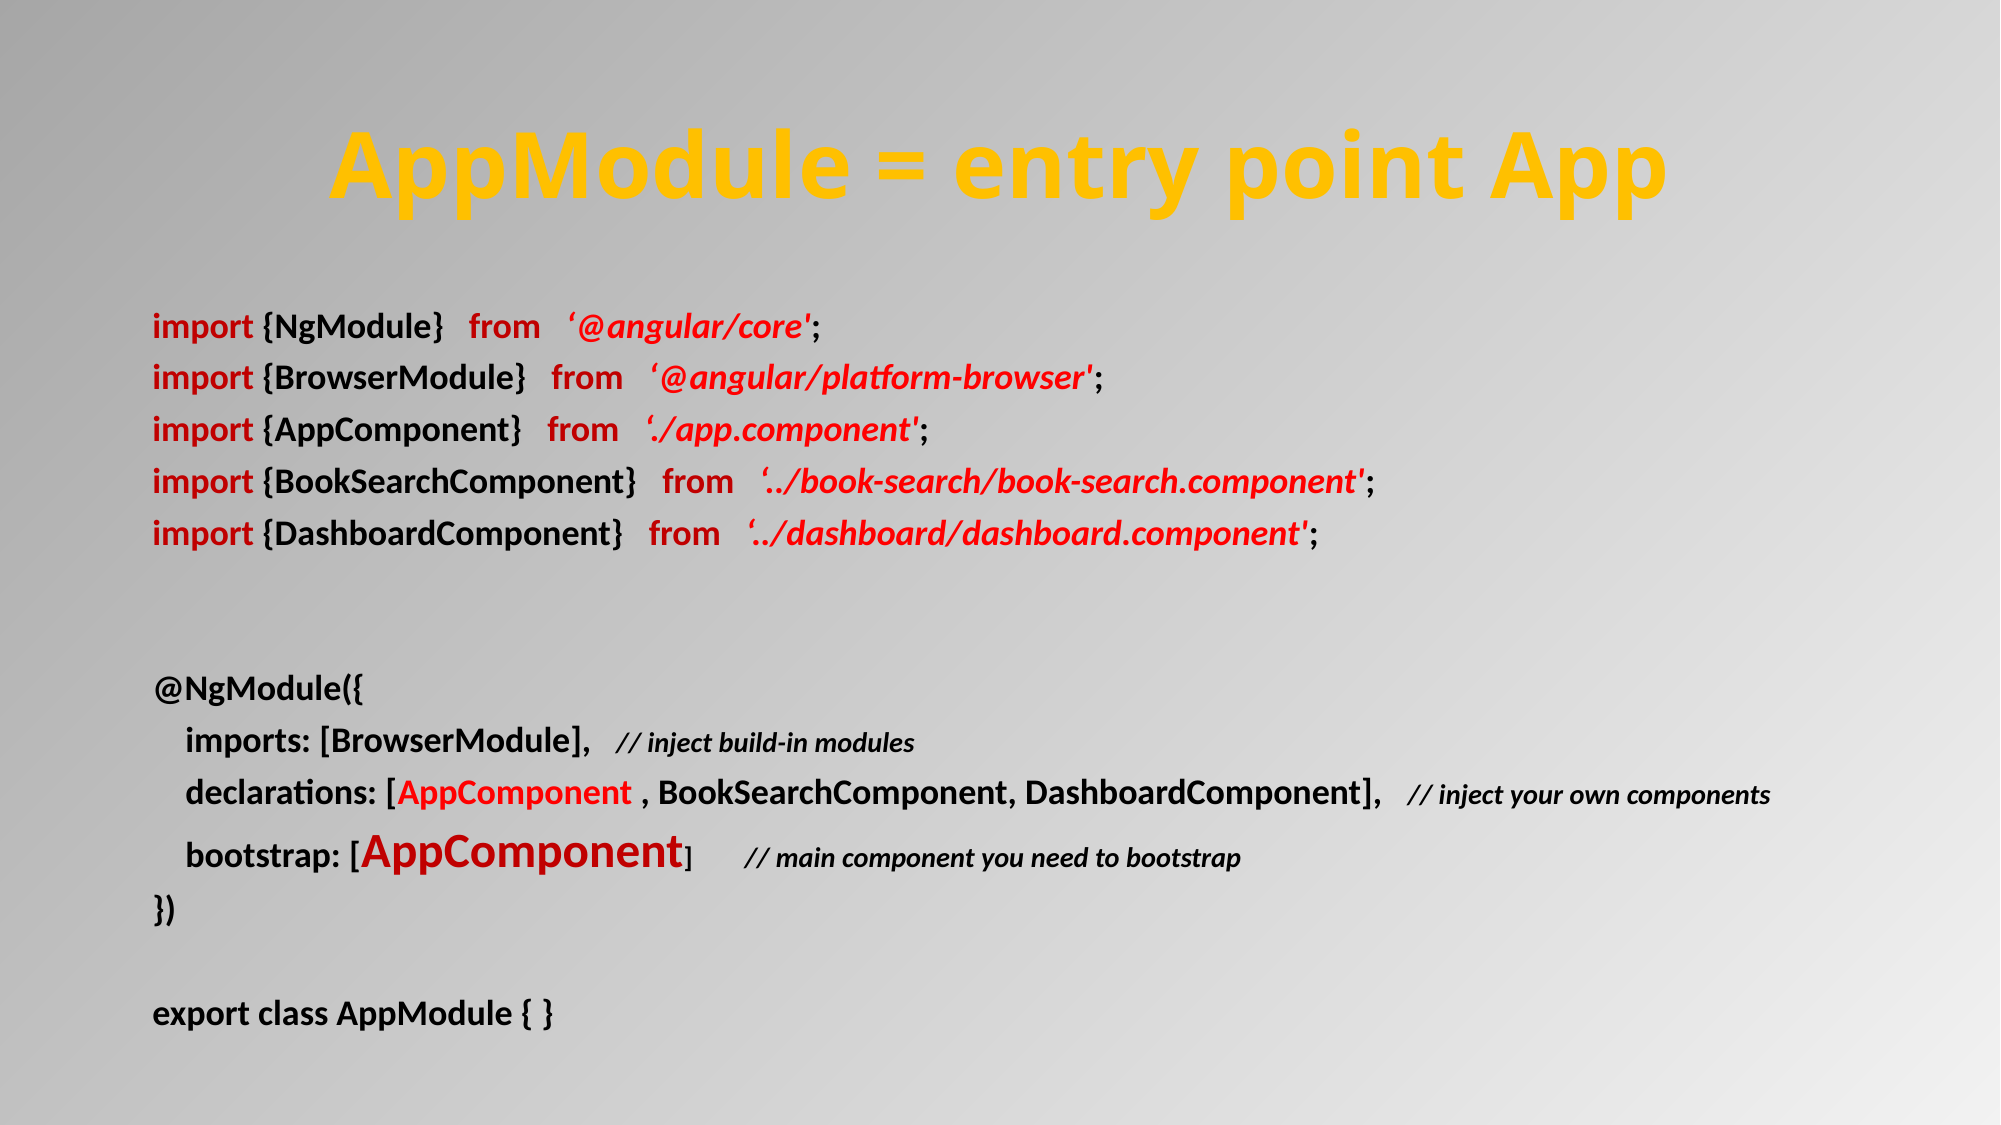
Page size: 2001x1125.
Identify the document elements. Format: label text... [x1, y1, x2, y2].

title AppModule = entry point App [137, 59, 1863, 278]
list import {NgModule} from ‘@angular/core'; import {BrowserModule} from ‘@angular/platform-browser'; import {AppComponent} from ‘./app.component'; import {BookSearchComponent} from ‘../book-search/book-search.component'; import {DashboardComponent} from ‘../dashboard/dashboard.component'; @NgModule({ imports: [BrowserModule], // inject build-in modules declarations: [AppComponent , BookSearchComponent, DashboardComponent], // inject your own components bootstrap: [AppComponent] // main component you need to bootstrap }) export class AppModule { } [137, 299, 1881, 1047]
